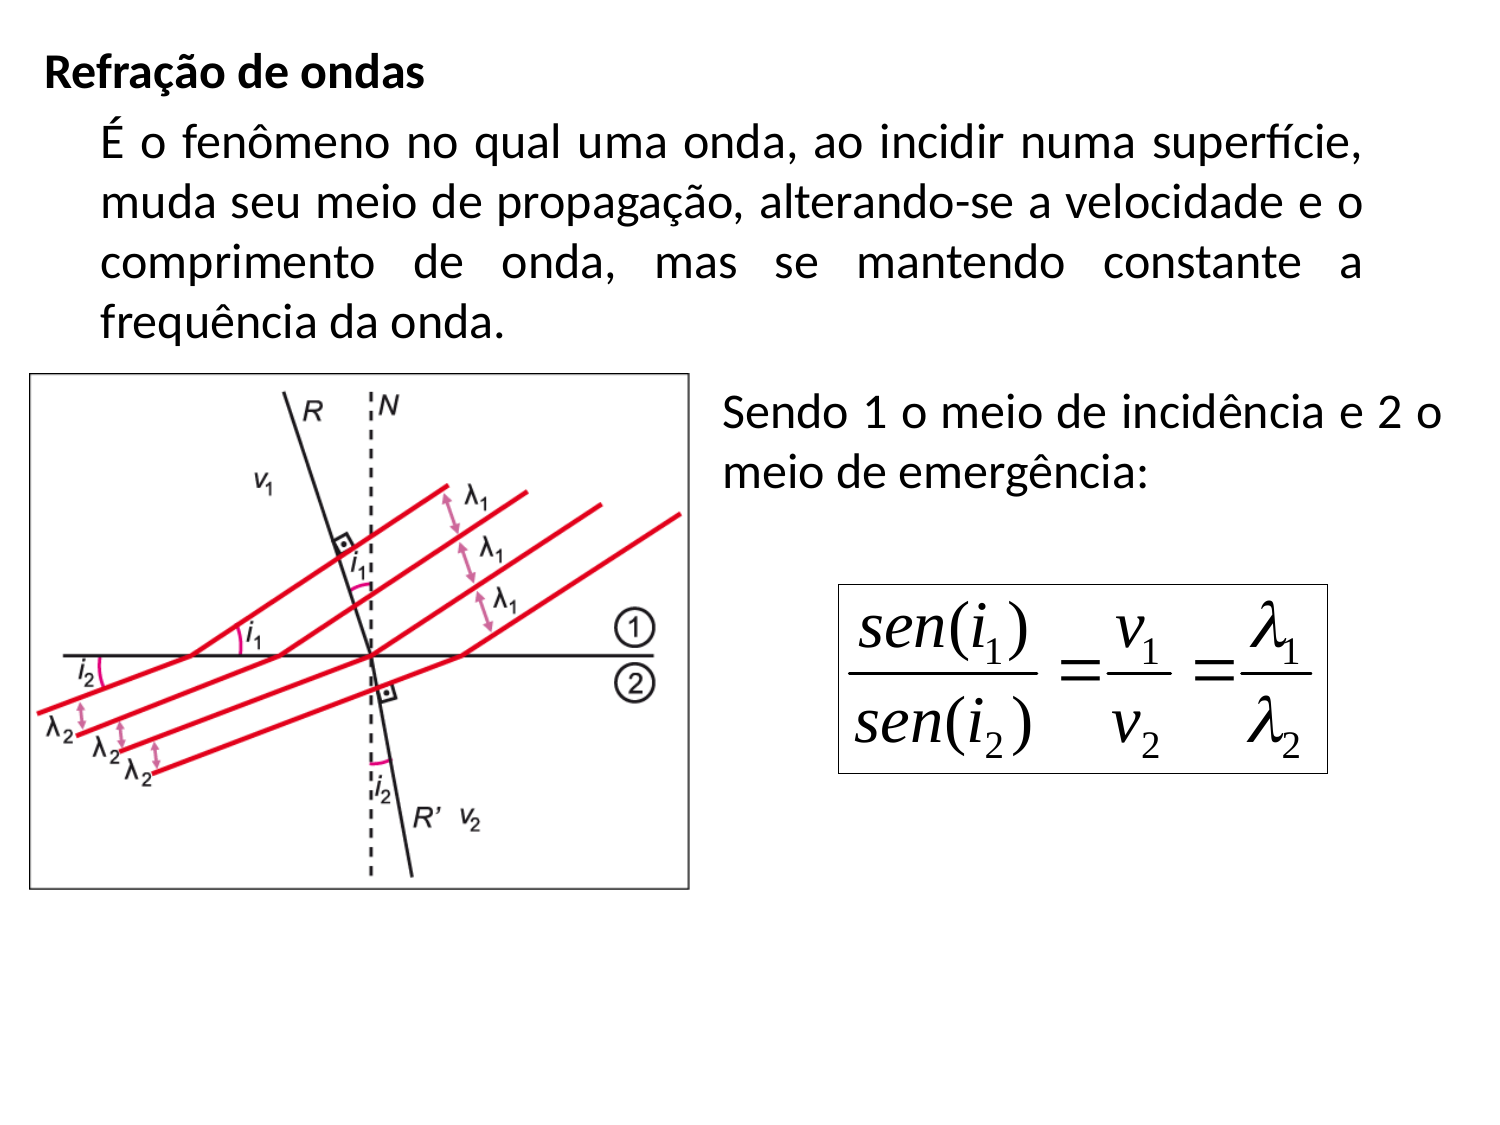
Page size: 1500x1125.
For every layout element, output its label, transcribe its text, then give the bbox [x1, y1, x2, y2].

list Refração de ondas É o fenômeno no qual uma onda, ao incidir numa superfície, muda seu meio de propagação, alterando-se a velocidade e o comprimento de onda, mas se mantendo constante a frequência da onda. [29, 30, 1380, 774]
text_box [837, 584, 1328, 774]
text_box Sendo 1 o meio de incidência e 2 o meio de emergência: [707, 371, 1458, 507]
picture [29, 373, 691, 891]
